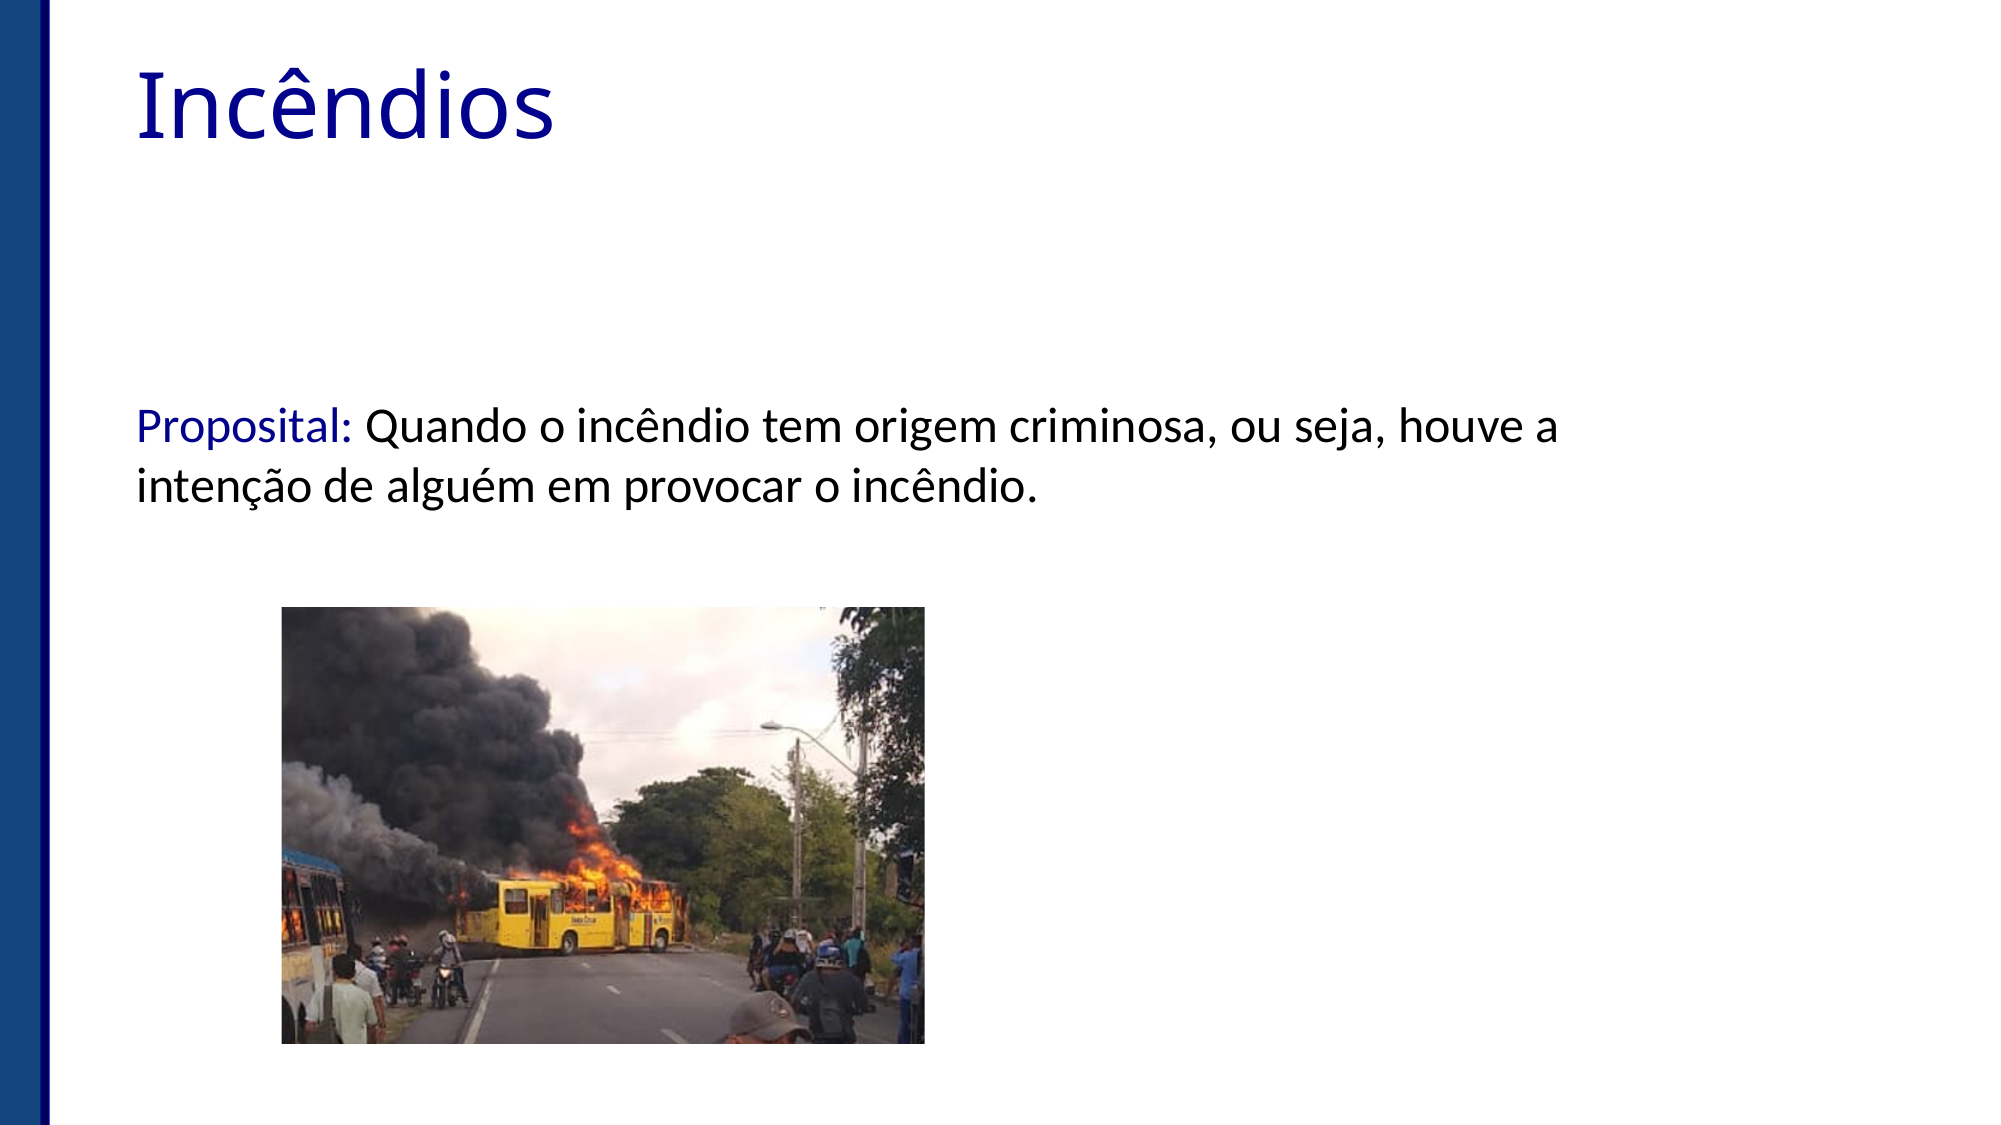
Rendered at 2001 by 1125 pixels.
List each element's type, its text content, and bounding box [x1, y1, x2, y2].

text_box Proposital: Quando o incêndio tem origem criminosa, ou seja, houve a intenção de alguém em provocar o incêndio. [121, 384, 1626, 520]
title Incêndios [121, 0, 1847, 218]
picture [0, 0, 2001, 1125]
